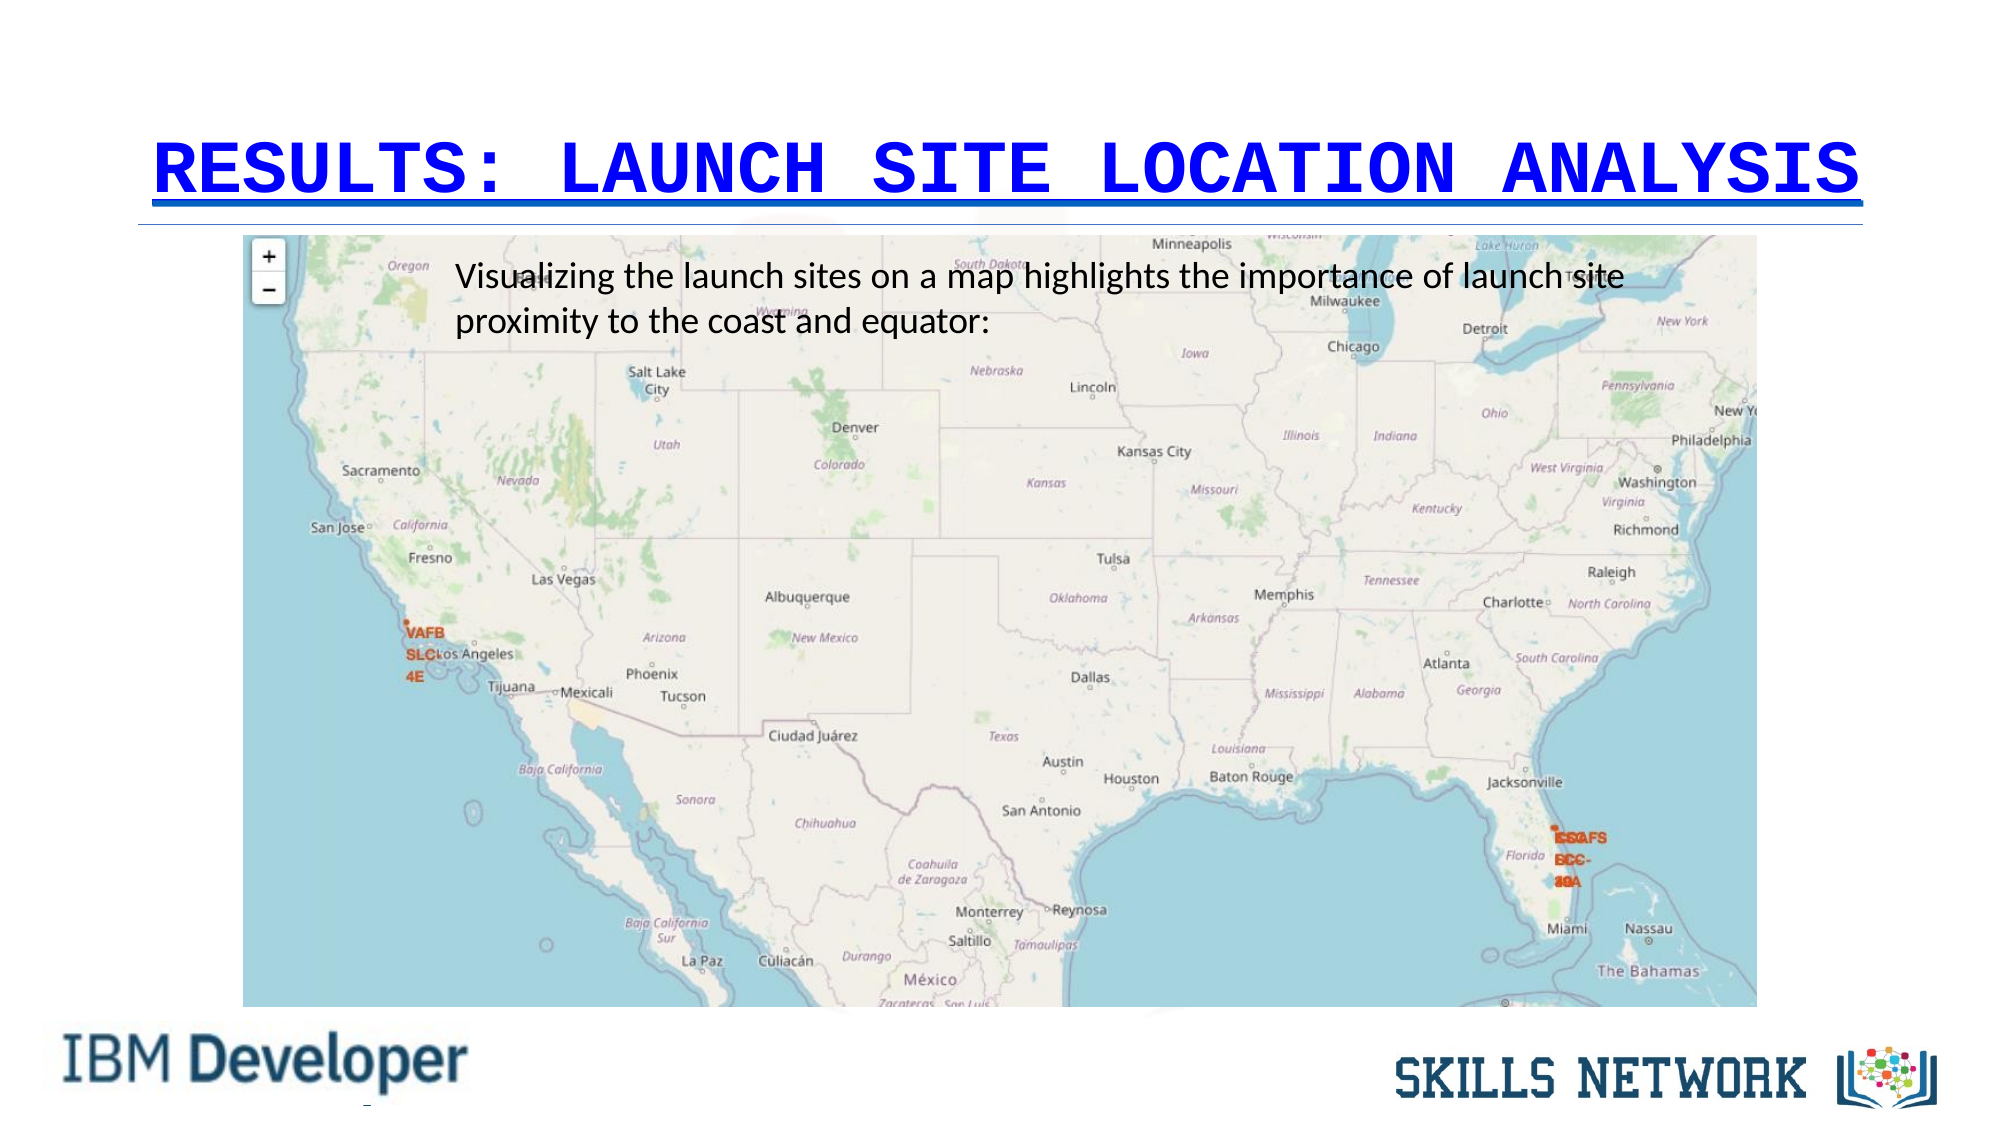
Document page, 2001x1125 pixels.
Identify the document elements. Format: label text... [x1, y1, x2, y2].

picture [1396, 1046, 1937, 1109]
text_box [43, 200, 1864, 1105]
title RESULTS: LAUNCH SITE LOCATION ANALYSIS [150, 115, 1870, 306]
